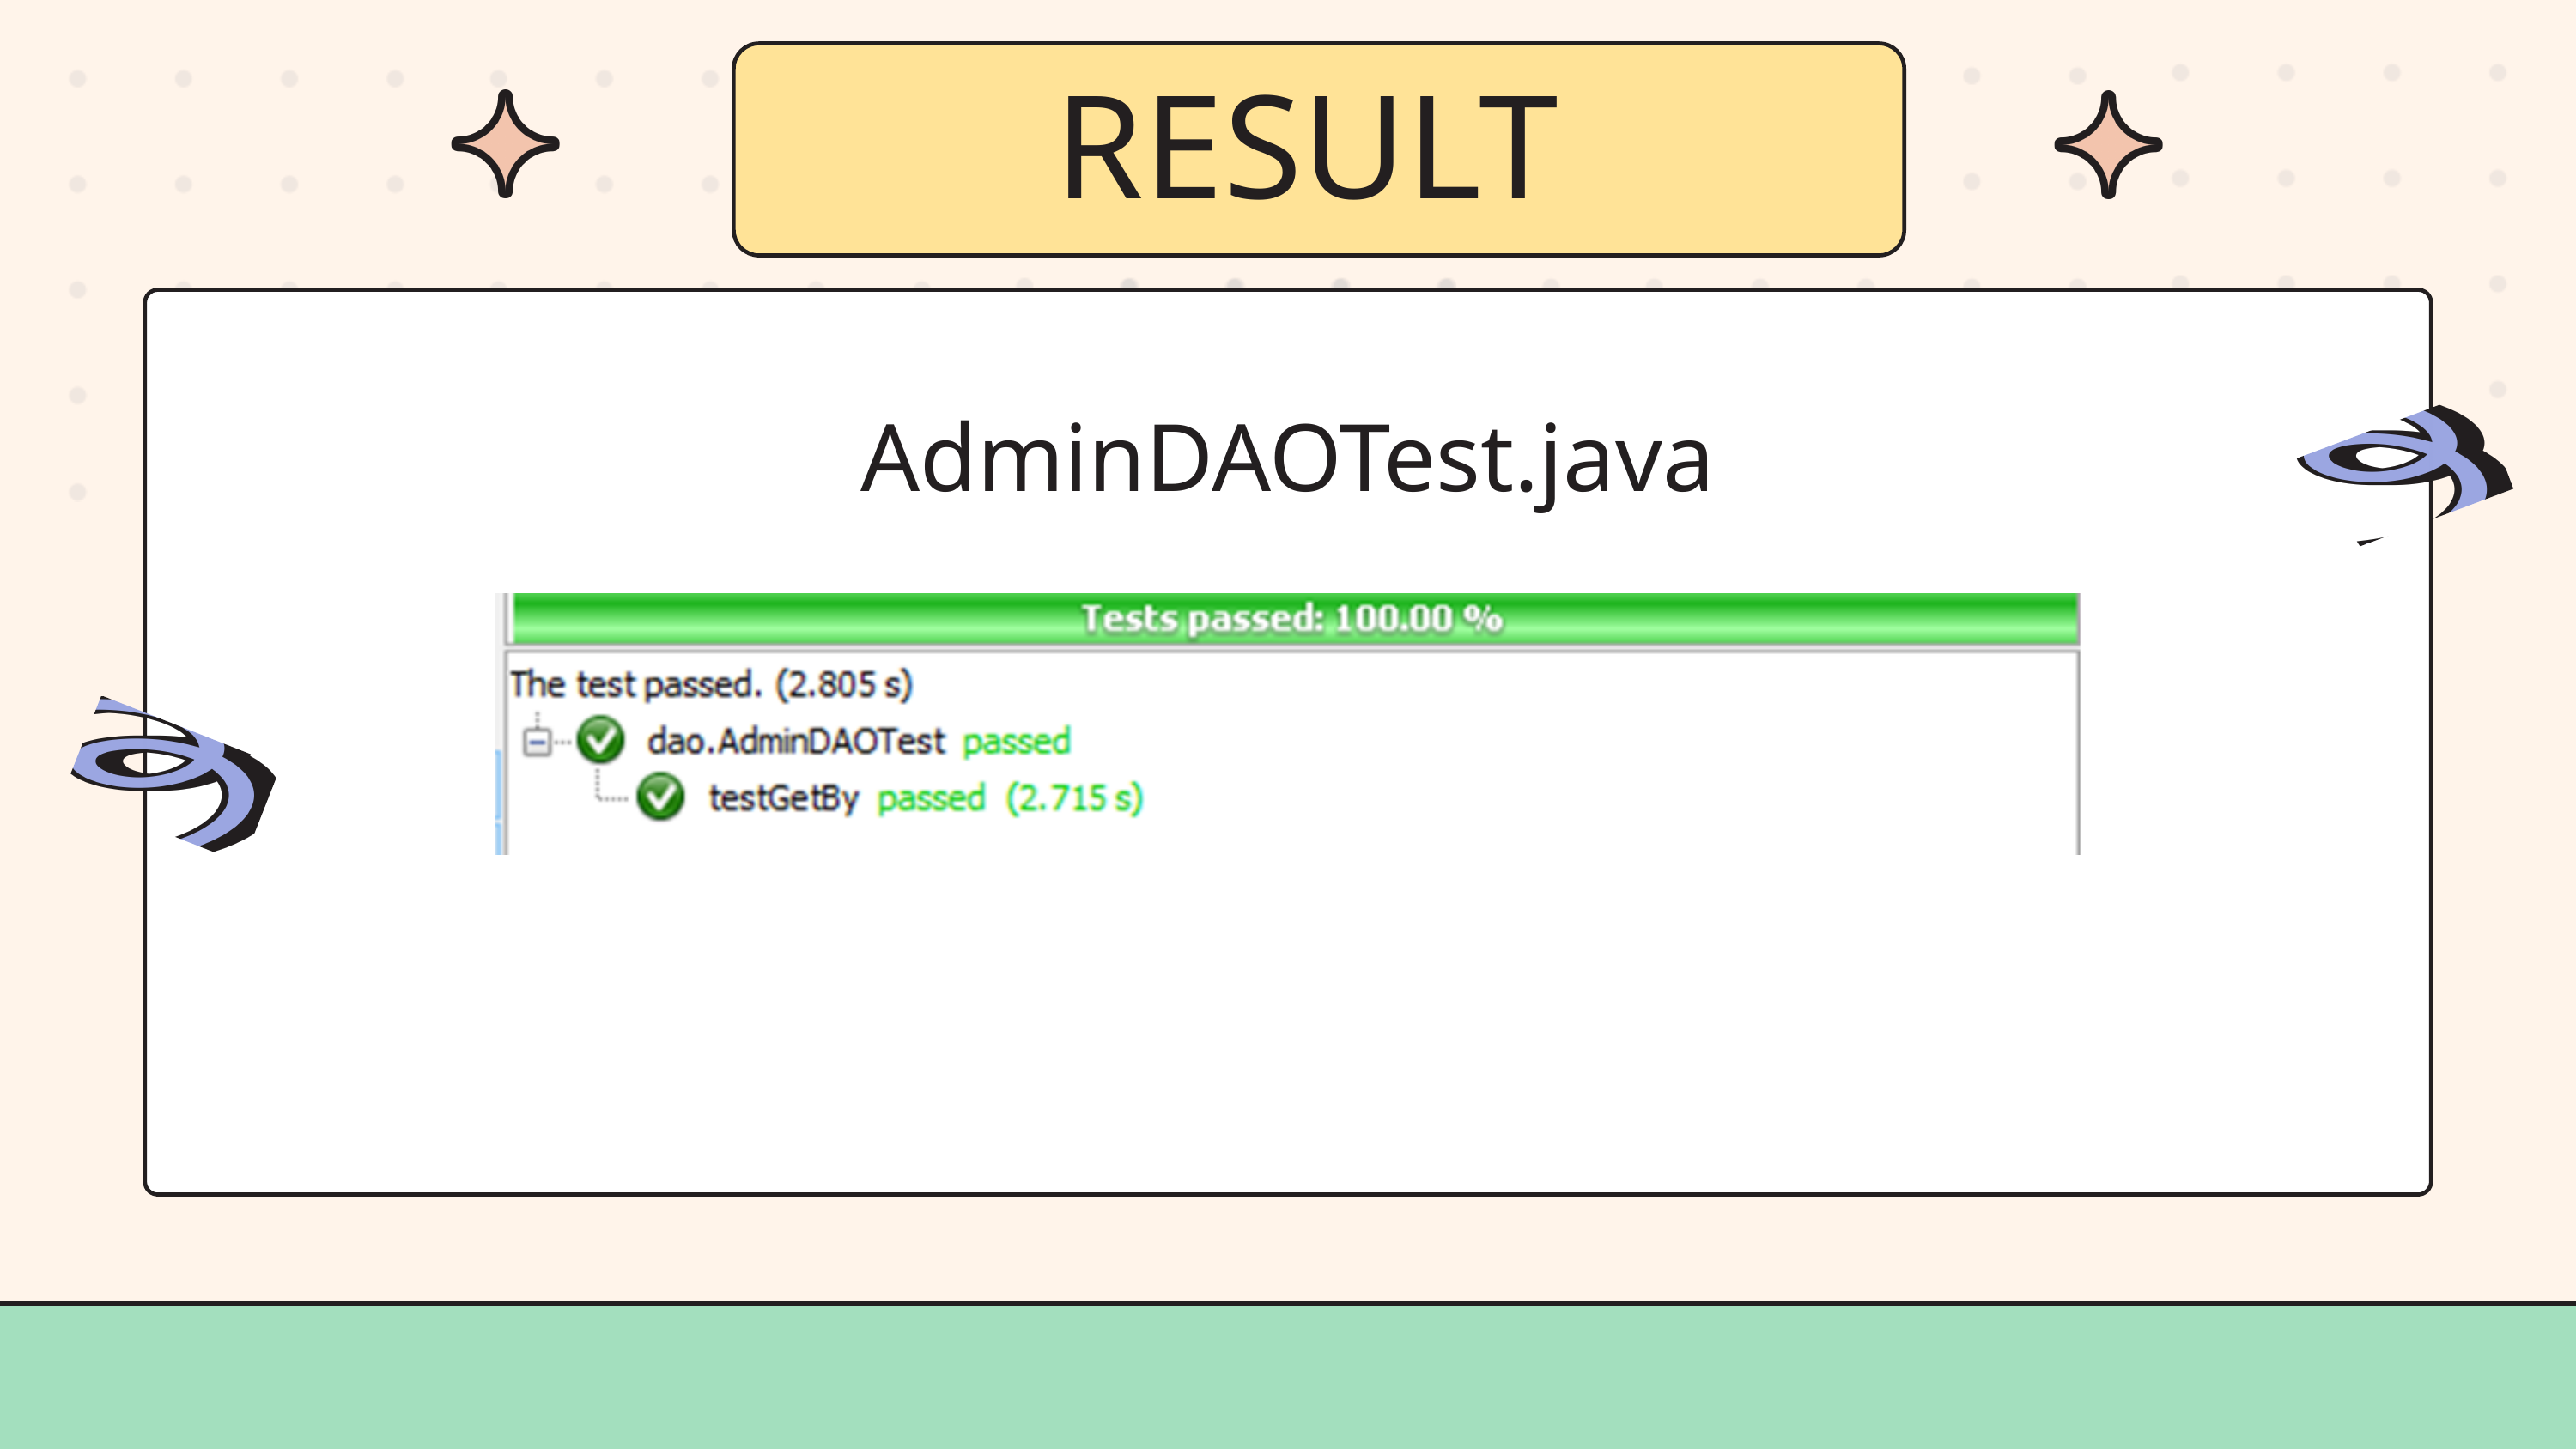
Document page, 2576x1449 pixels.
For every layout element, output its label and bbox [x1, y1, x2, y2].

text_box [733, 43, 1905, 256]
text_box [0, 0, 2576, 503]
text_box [0, 1303, 2576, 1449]
text_box [144, 289, 2432, 1195]
text_box [63, 695, 138, 822]
text_box [2438, 512, 2453, 518]
